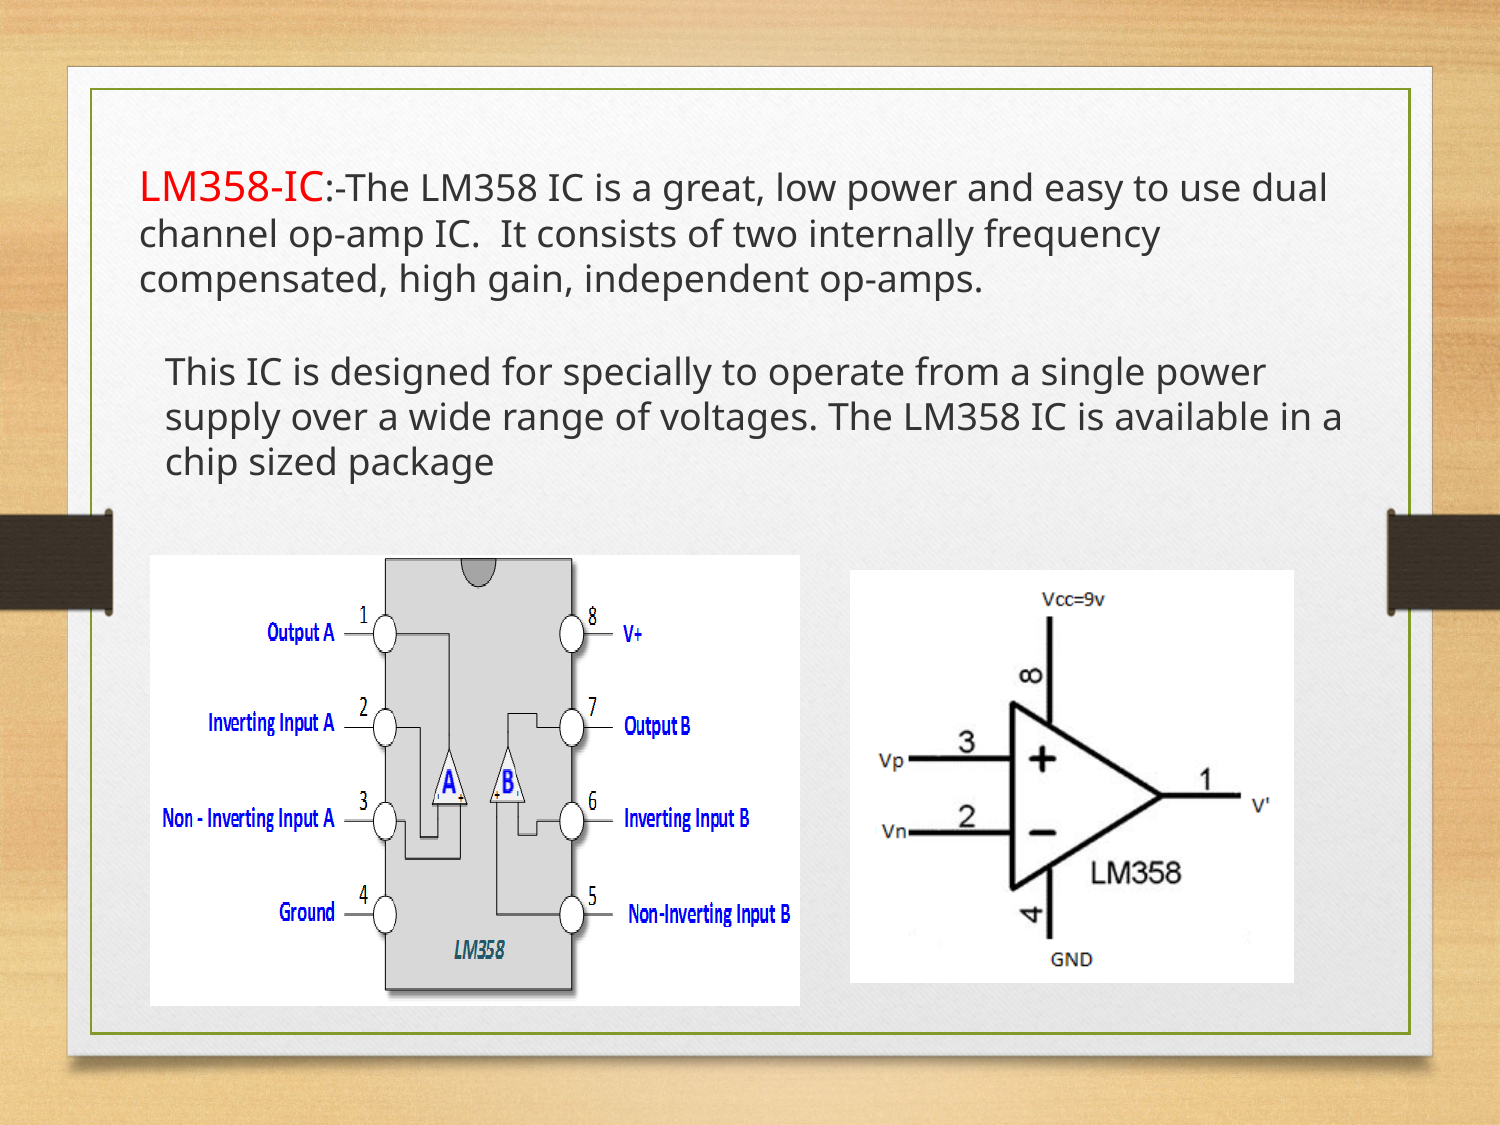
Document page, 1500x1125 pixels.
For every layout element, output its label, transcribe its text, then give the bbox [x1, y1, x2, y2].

picture [0, 0, 1500, 1125]
text_box This IC is designed for specially to operate from a single power supply over a wide range of voltages. The LM358 IC is available in a chip sized package [150, 340, 1374, 491]
text_box LM358-IC:-The LM358 IC is a great, low power and easy to use dual channel op-amp IC. It consists of two internally frequency compensated, high gain, independent op-amps. [123, 152, 1374, 307]
